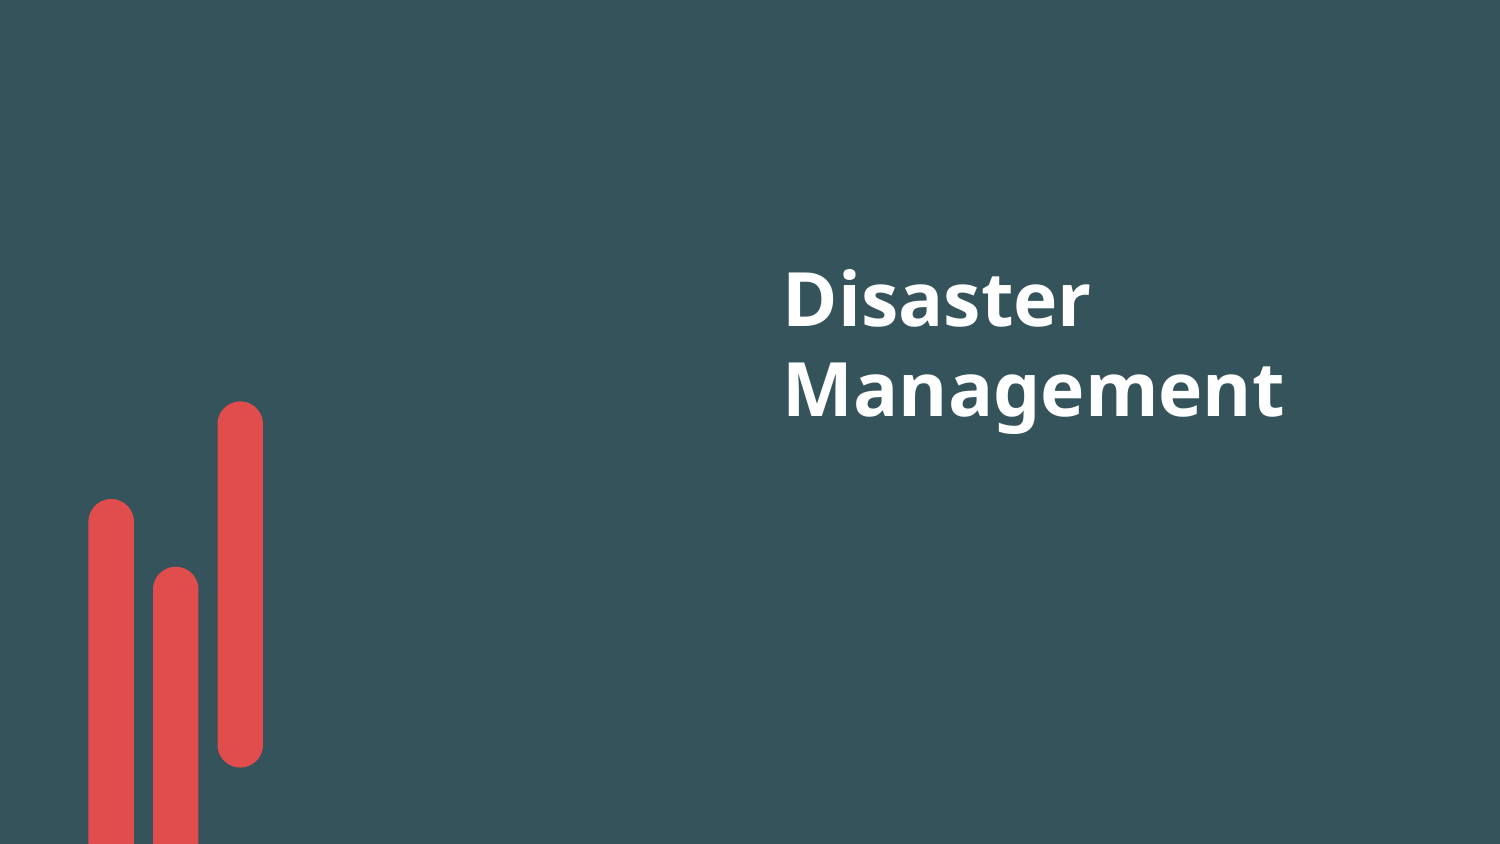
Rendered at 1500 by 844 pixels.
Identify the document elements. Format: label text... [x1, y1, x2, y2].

title Disaster Management [767, 381, 1343, 482]
